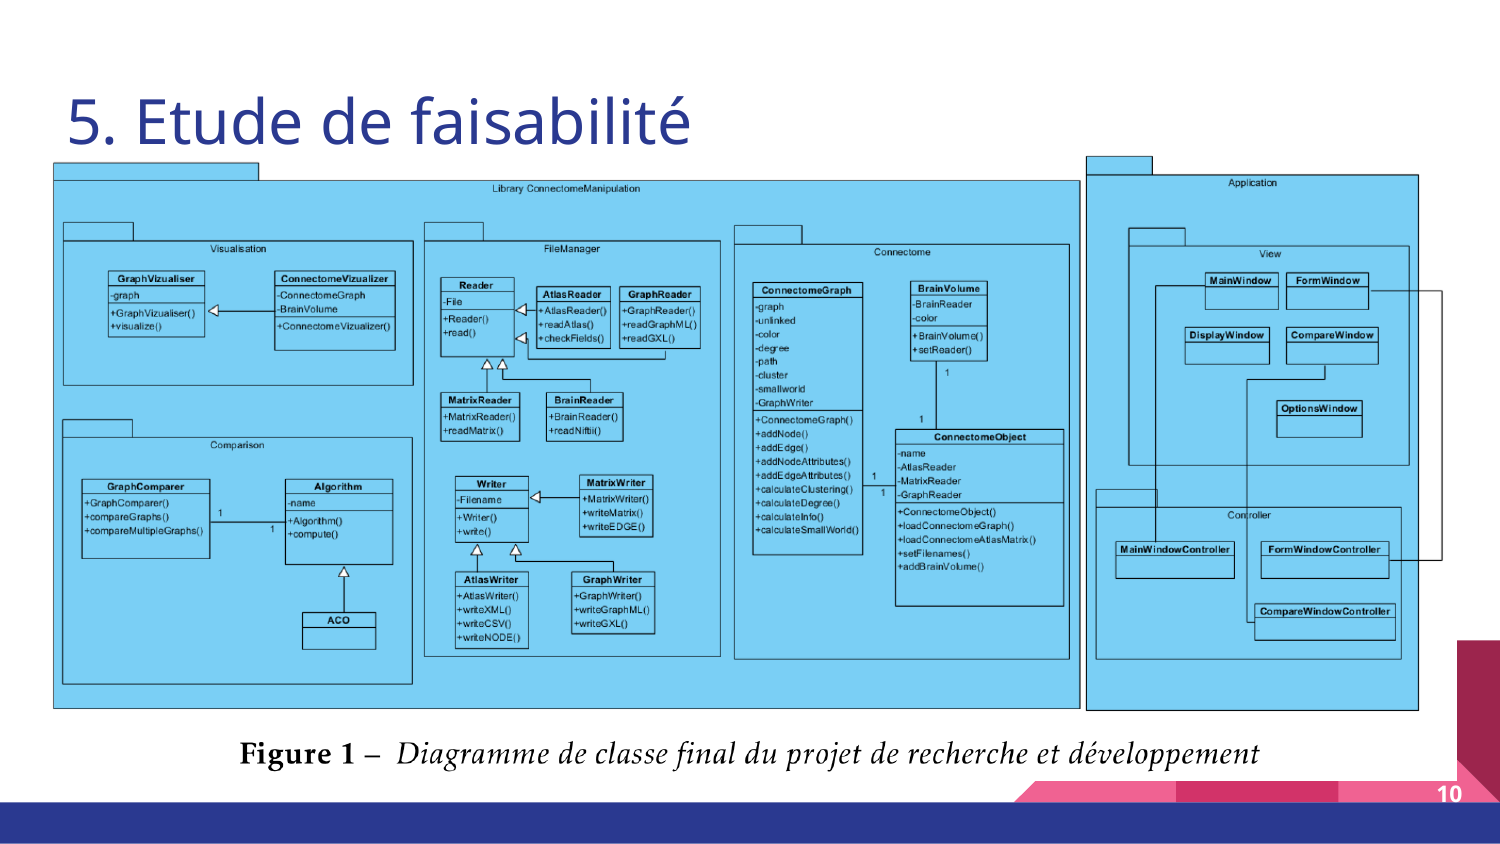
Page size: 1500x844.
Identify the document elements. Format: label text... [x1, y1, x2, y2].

slide_number ‹#› [1387, 762, 1478, 828]
title 5. Etude de faisabilité [51, 67, 1449, 151]
picture [42, 152, 1458, 781]
